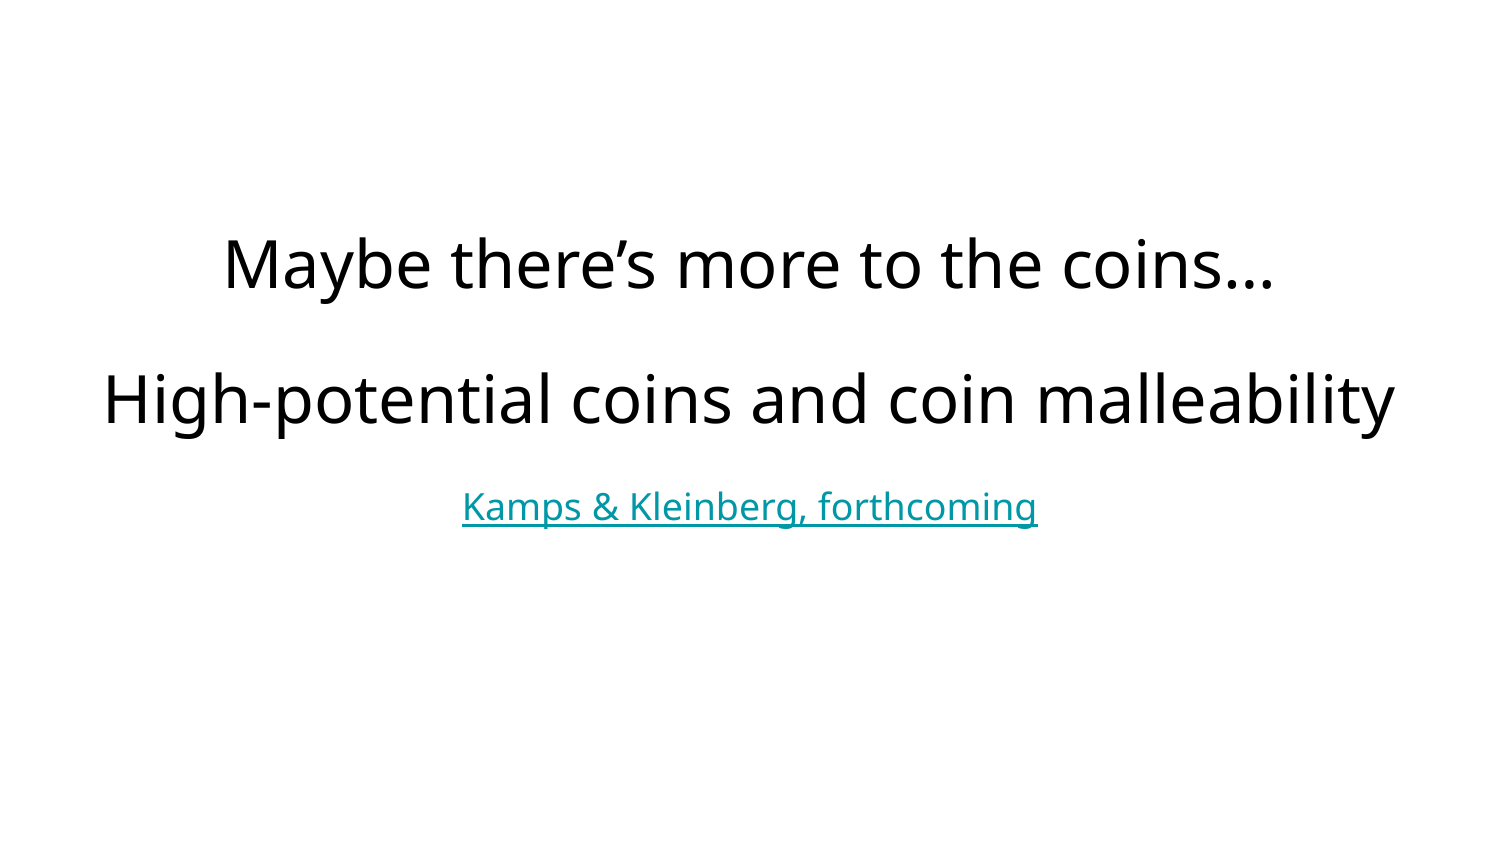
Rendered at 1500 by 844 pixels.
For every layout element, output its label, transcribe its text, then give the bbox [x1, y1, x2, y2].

list Maybe there’s more to the coins… High-potential coins and coin malleability Kamps & Kleinberg, forthcoming [51, 190, 1449, 796]
